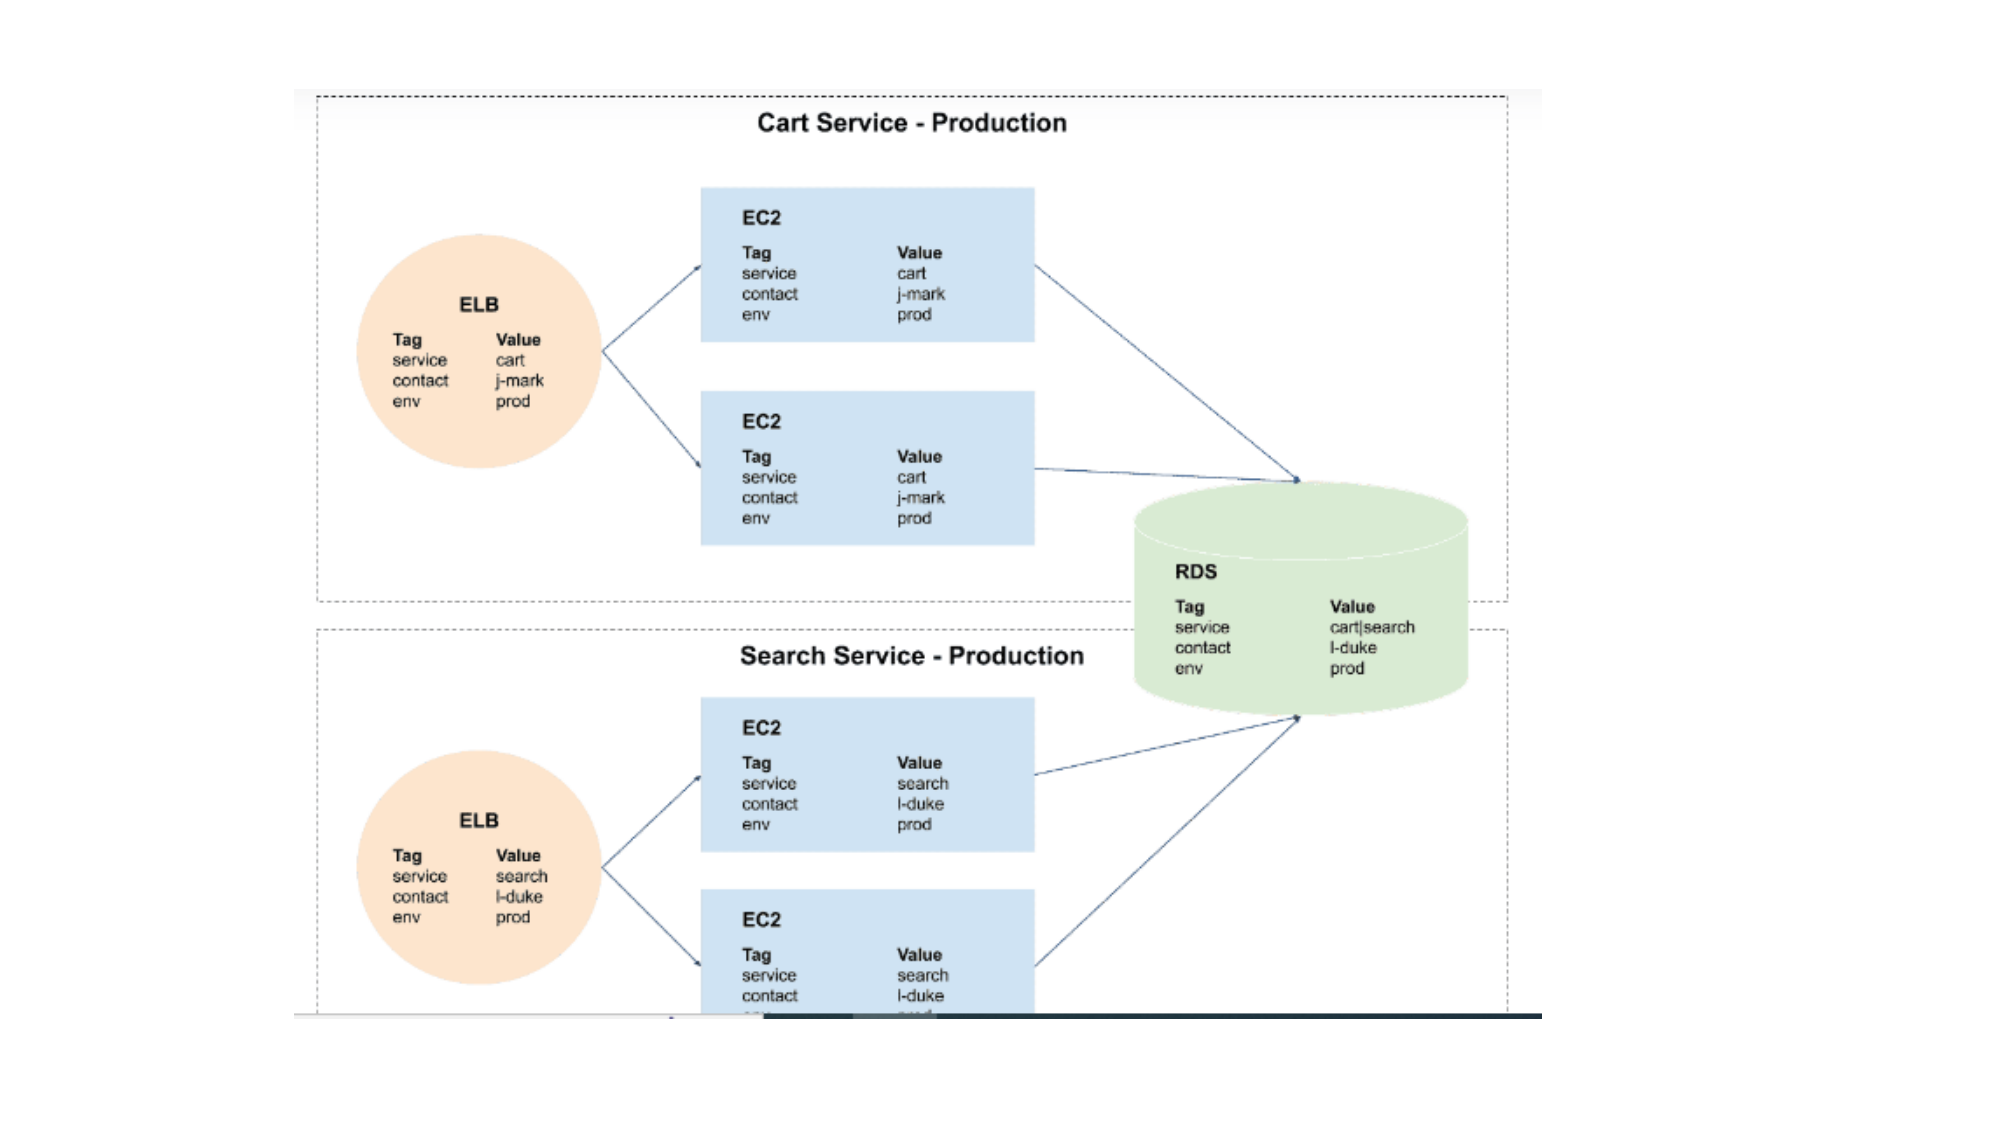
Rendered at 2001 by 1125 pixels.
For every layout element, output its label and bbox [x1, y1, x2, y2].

picture [294, 88, 1542, 1019]
